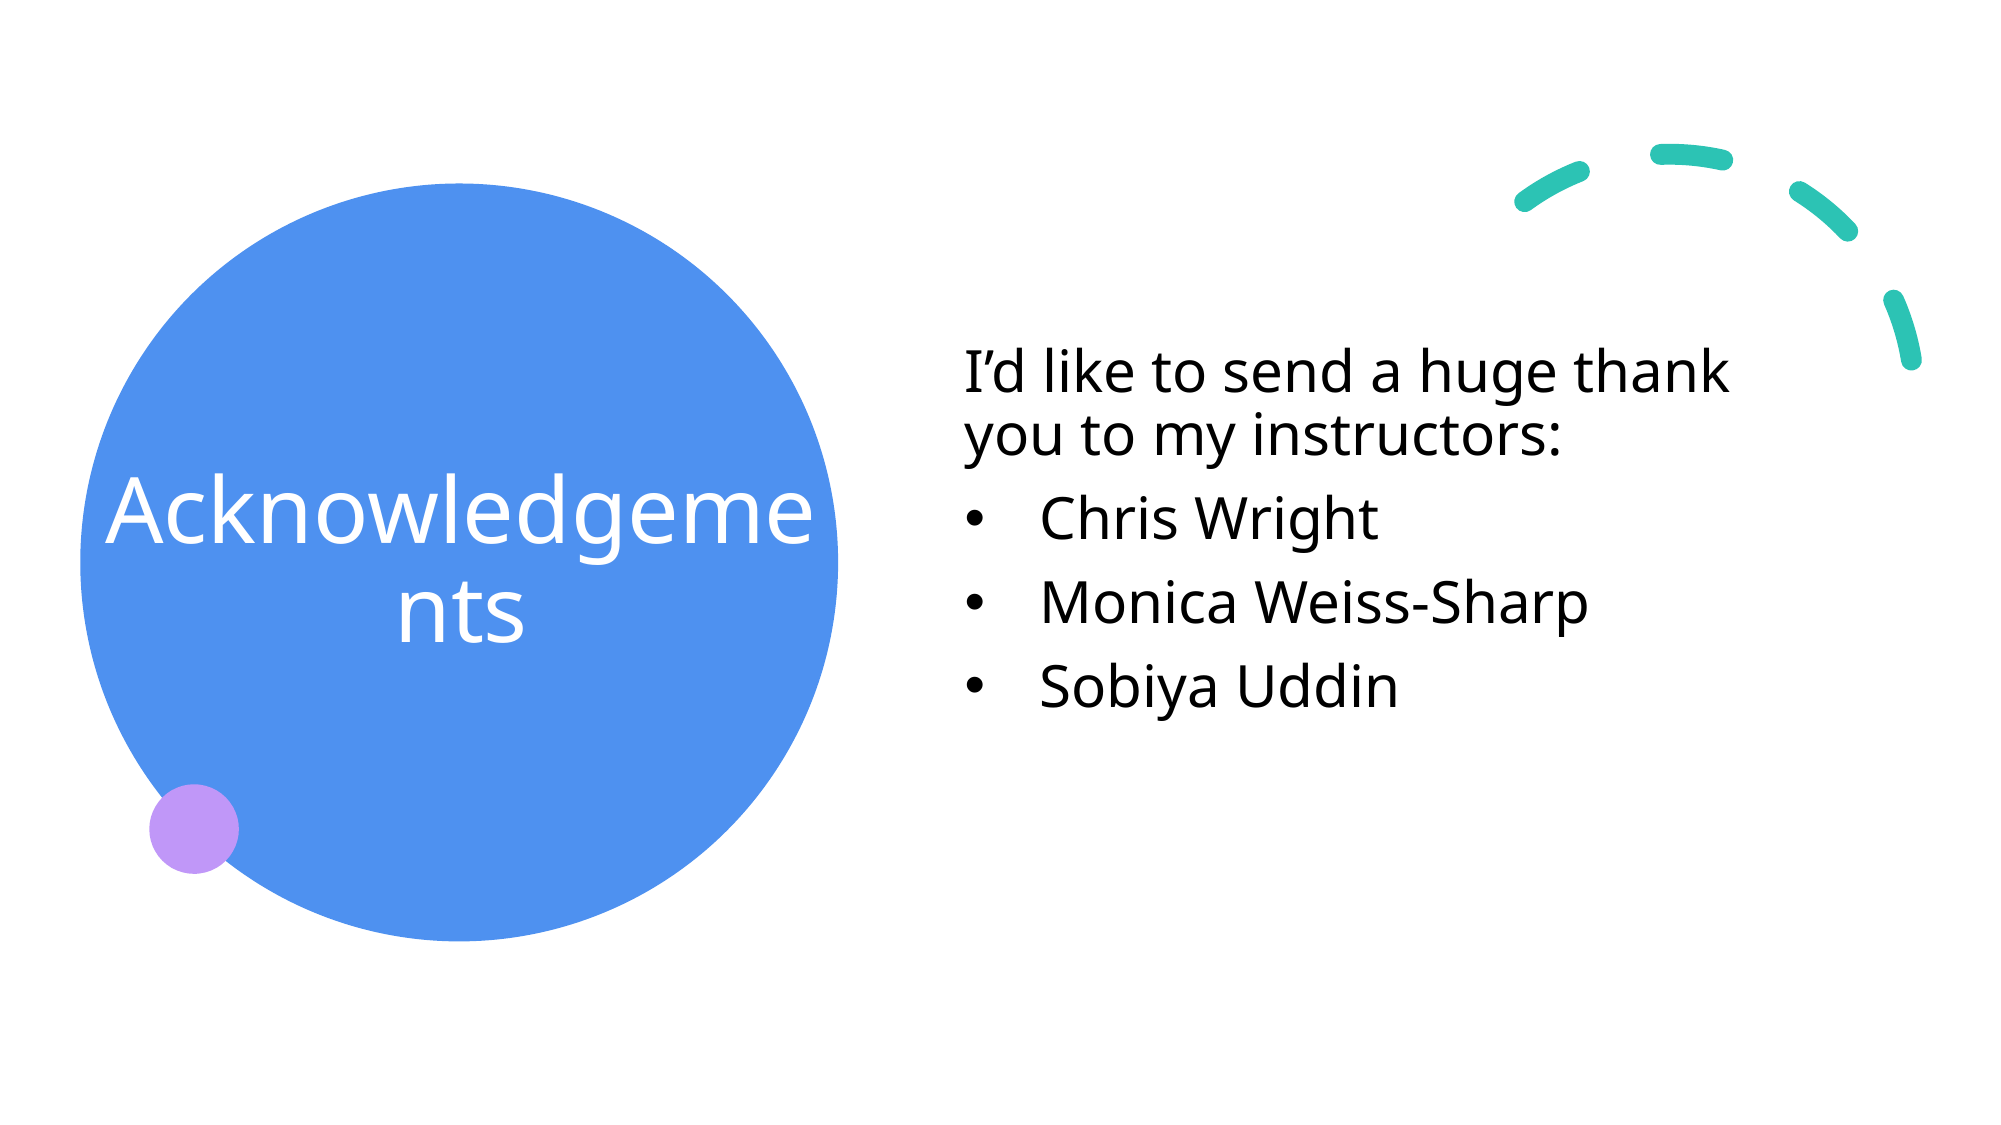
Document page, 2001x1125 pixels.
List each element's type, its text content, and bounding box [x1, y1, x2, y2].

title Acknowledgements [67, 229, 855, 897]
list I’d like to send a huge thank you to my instructors: Chris Wright Monica Weiss-Sharp Sobiya Uddin [949, 250, 1788, 896]
